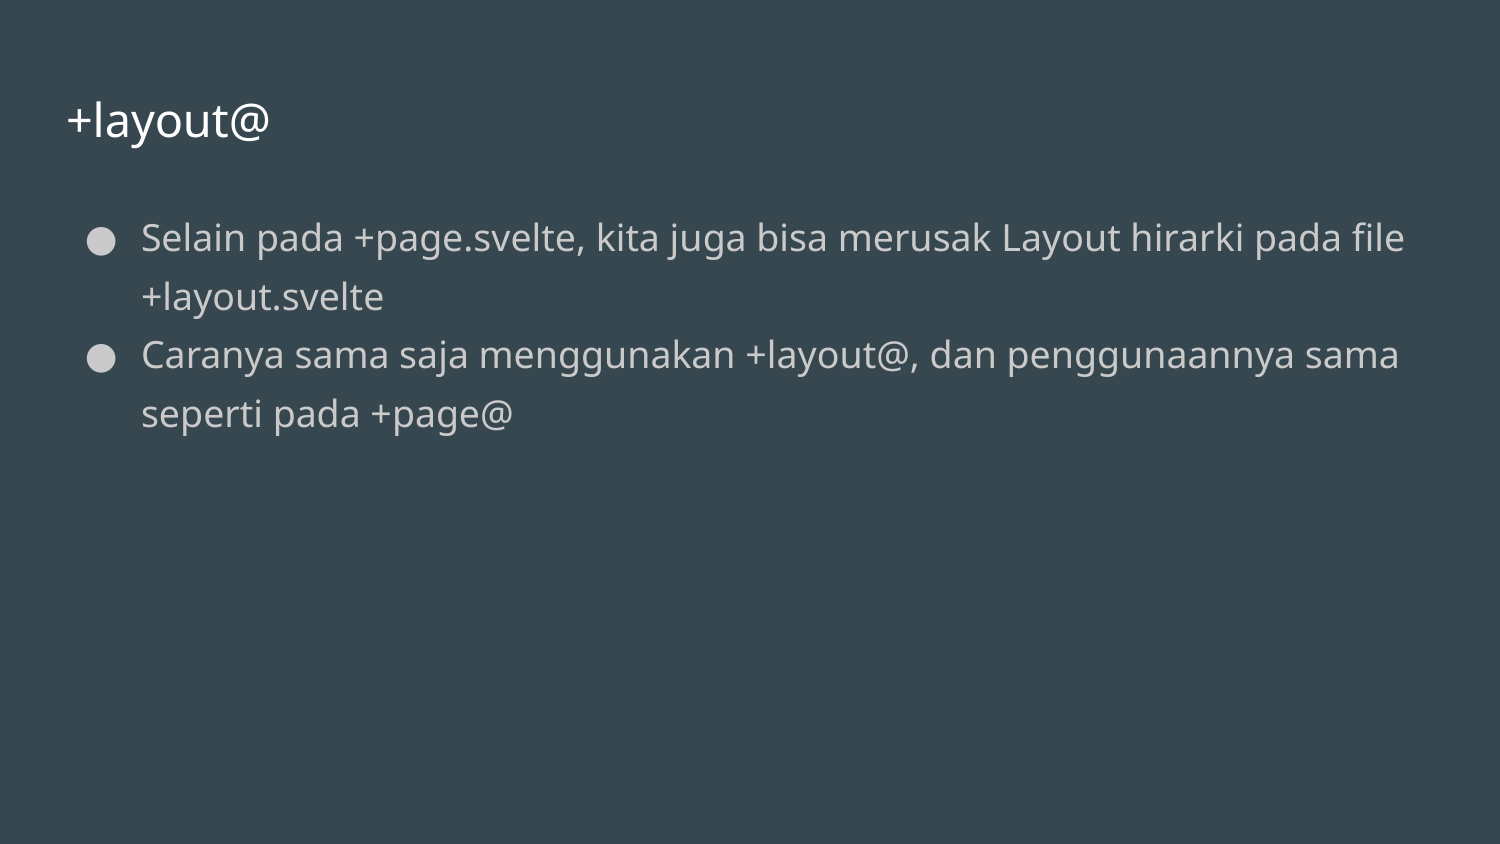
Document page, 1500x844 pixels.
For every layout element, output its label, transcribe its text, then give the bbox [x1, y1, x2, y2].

list Selain pada +page.svelte, kita juga bisa merusak Layout hirarki pada file +layout.svelte Caranya sama saja menggunakan +layout@, dan penggunaannya sama seperti pada +page@ [51, 189, 1449, 750]
title +layout@ [51, 72, 1449, 167]
